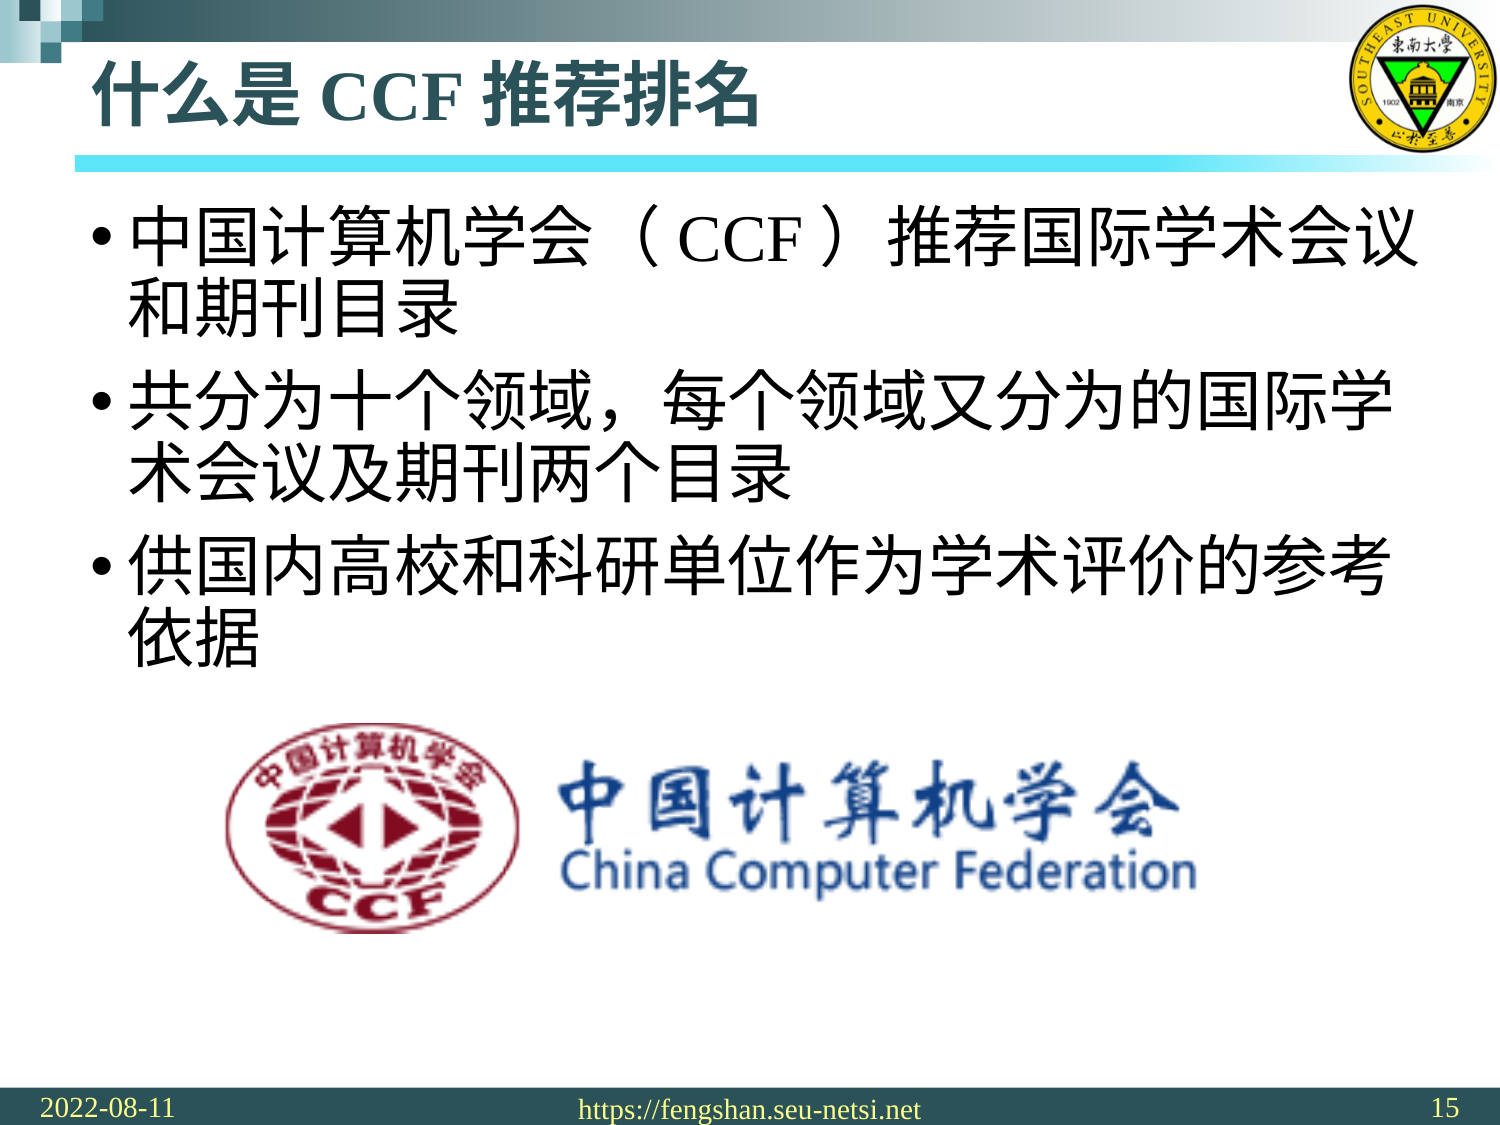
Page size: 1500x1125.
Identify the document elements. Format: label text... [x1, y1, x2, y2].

slide_number 55 [1155, 155, 1161, 172]
footer https://fengshan.seu-netsi.net [460, 1088, 1040, 1125]
picture [223, 723, 1235, 934]
slide_number 15 [1125, 1087, 1475, 1125]
picture [1348, 3, 1498, 154]
list 中国计算机学会（CCF）推荐国际学术会议和期刊目录 共分为十个领域，每个领域又分为的国际学术会议及期刊两个目录 供国内高校和科研单位作为学术评价的参考依据 [75, 196, 1450, 1075]
title 什么是CCF推荐排名 [75, 46, 1383, 149]
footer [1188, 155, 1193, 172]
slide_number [24, 1087, 375, 1125]
